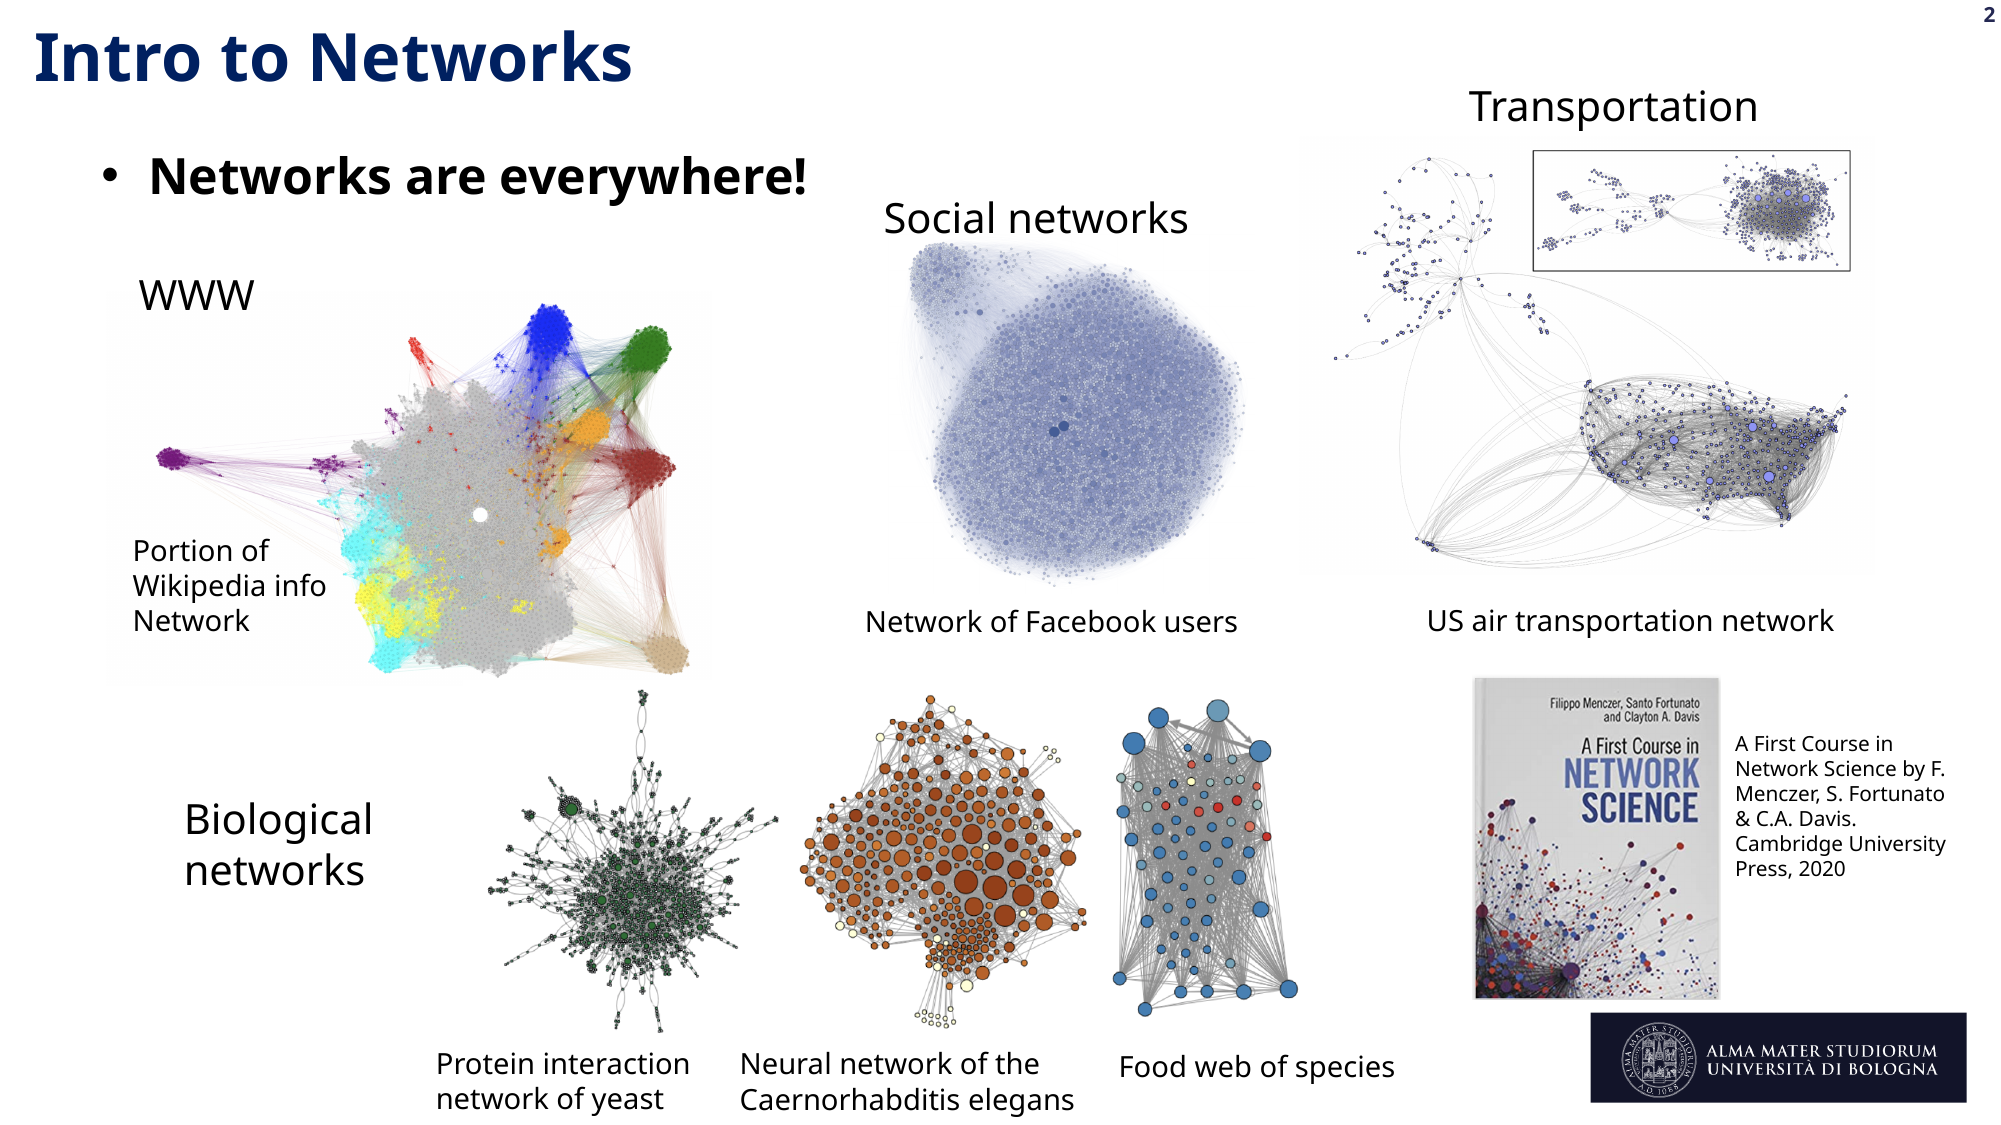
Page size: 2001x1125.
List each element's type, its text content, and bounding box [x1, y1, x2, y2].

picture [1299, 136, 1875, 575]
picture [1614, 1012, 1944, 1103]
text_box WWW [123, 261, 270, 289]
text_box Protein interaction network of yeast [421, 1038, 724, 1123]
text_box Food web of species [1128, 1041, 1432, 1091]
text_box Intro to Networks [19, 7, 1930, 102]
text_box Biological networks [169, 786, 457, 901]
text_box US air transportation network [1411, 594, 1858, 645]
text_box A First Course in Network Science by F. Menczer, S. Fortunato & C.A. Davis. Cambridge University Press, 2020 [1724, 722, 1969, 913]
picture [1471, 674, 1721, 1000]
text_box Social networks [868, 184, 1236, 250]
picture [888, 234, 1255, 594]
picture [106, 290, 1320, 1049]
text_box Network of Facebook users [850, 595, 1254, 646]
text_box Transportation [1454, 72, 1775, 134]
list Networks are everywhere! [86, 137, 1930, 988]
text_box Neural network of the Caernorhabditis elegans [724, 1055, 1128, 1125]
